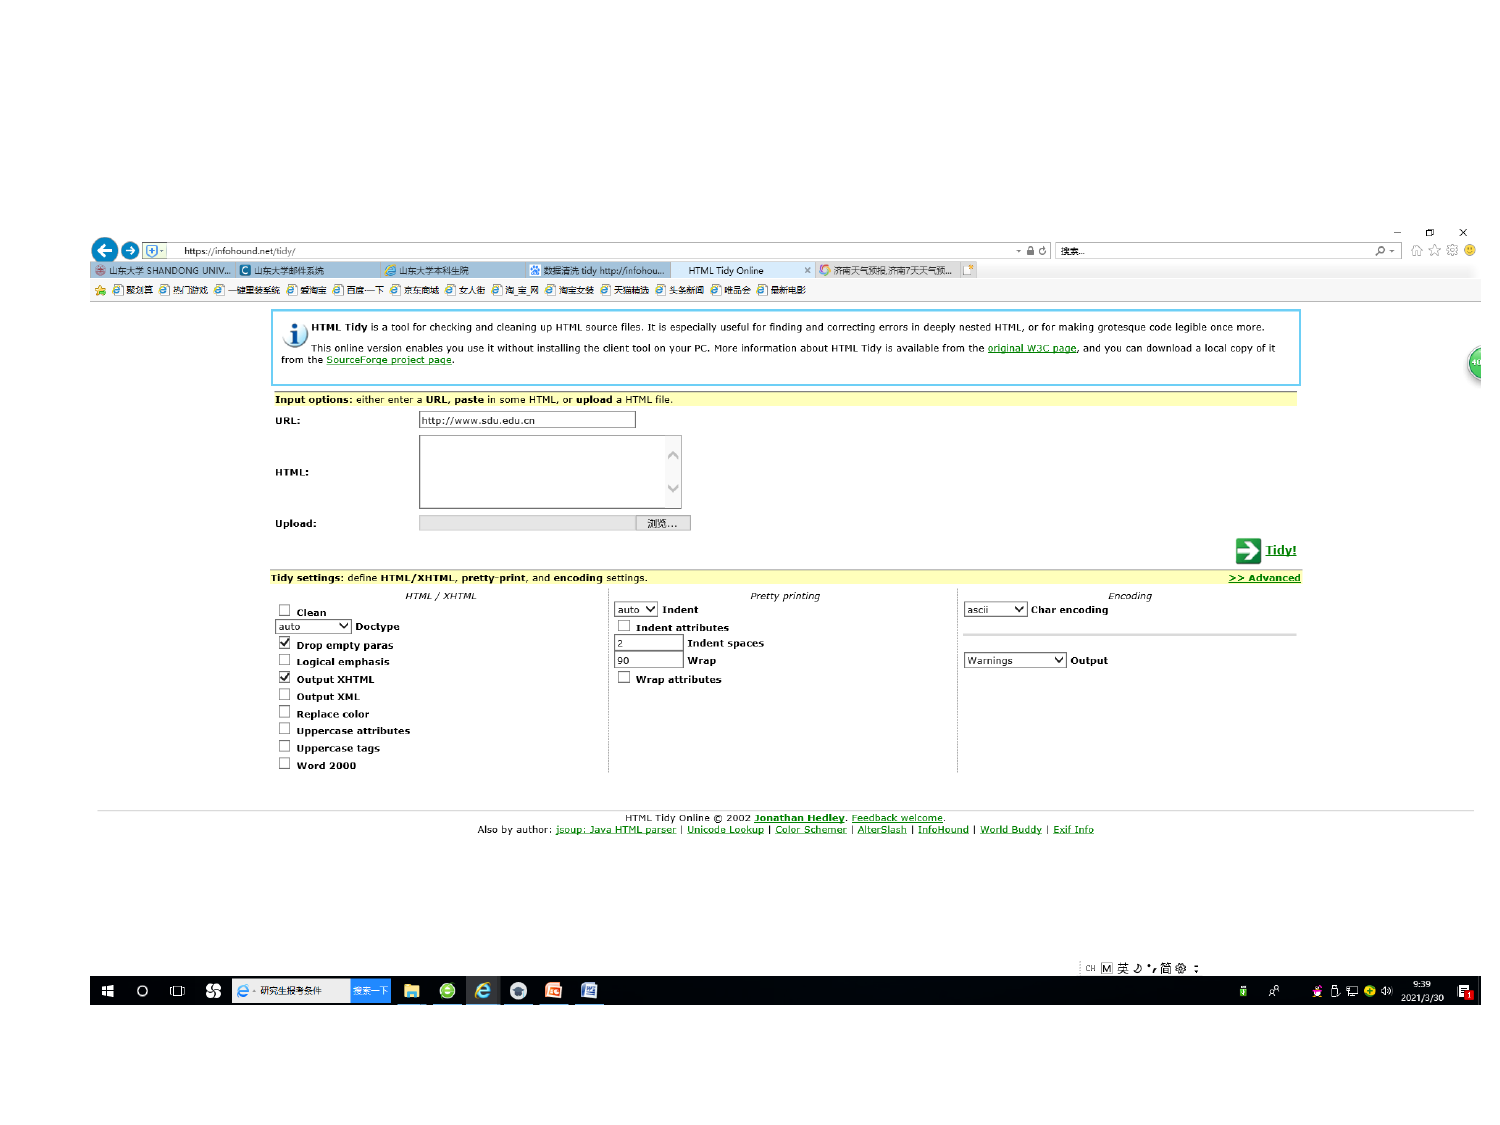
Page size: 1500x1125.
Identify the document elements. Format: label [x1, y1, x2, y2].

list [89, 222, 1481, 1006]
